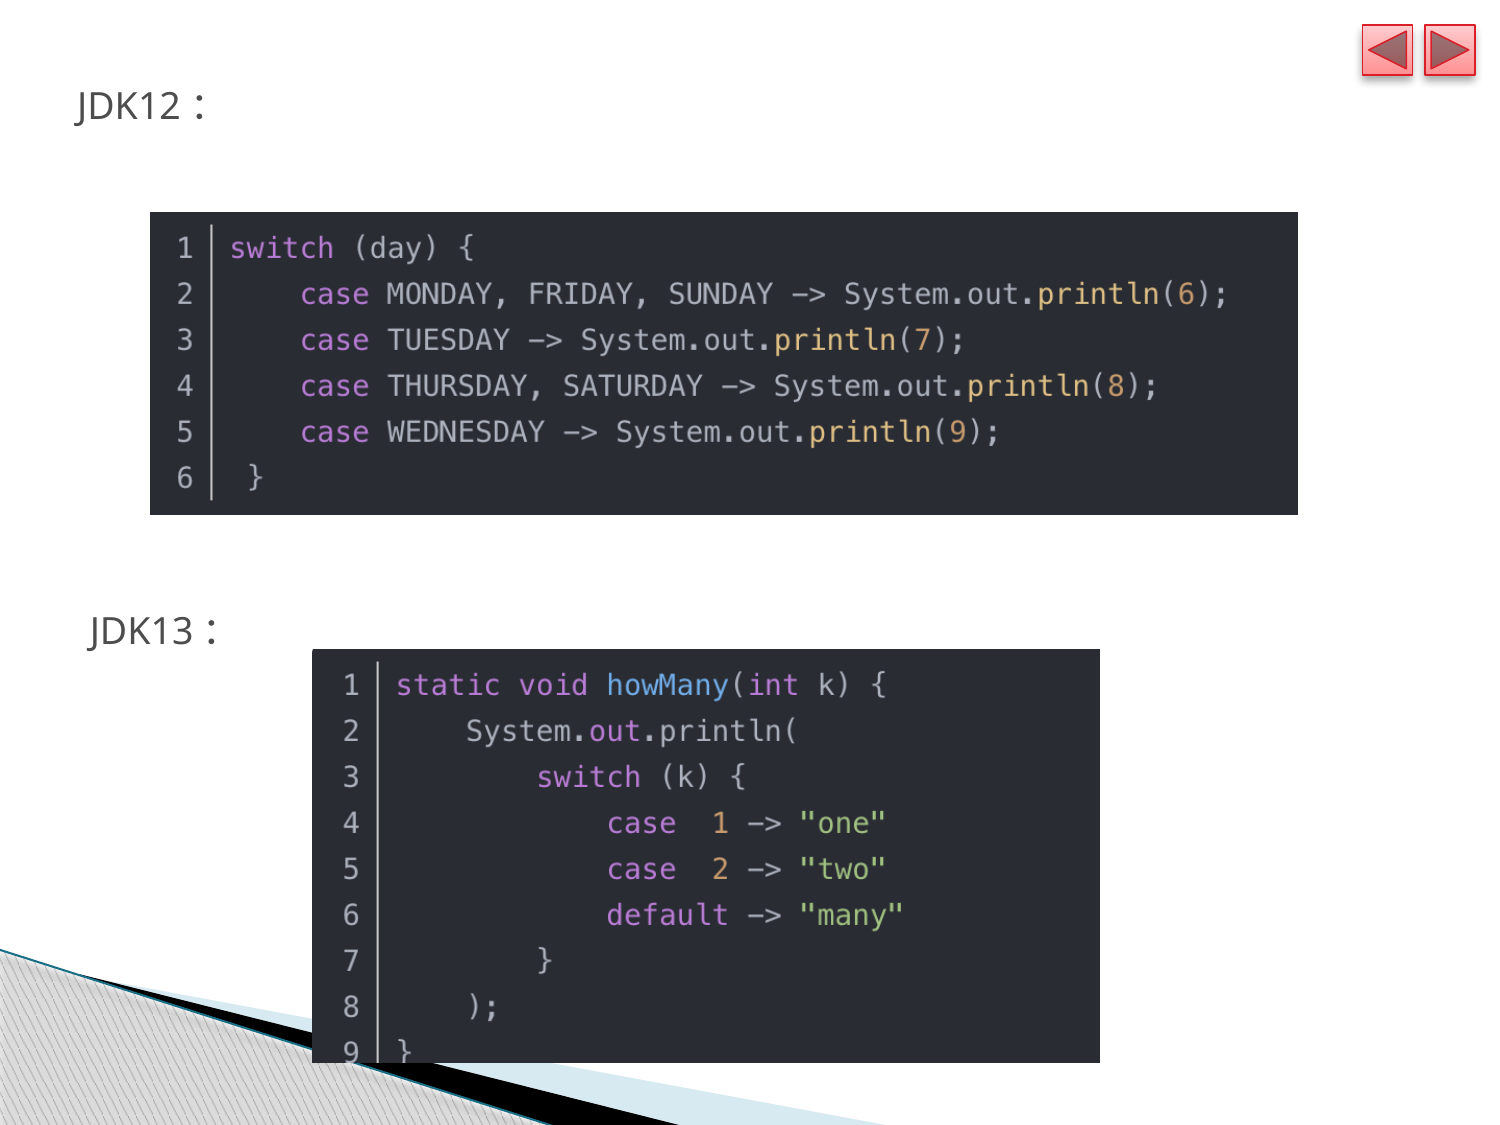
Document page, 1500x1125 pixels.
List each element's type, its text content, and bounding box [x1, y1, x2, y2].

picture [149, 212, 1299, 515]
text_box JDK12： [62, 74, 813, 225]
picture [312, 649, 1101, 1063]
text_box JDK13： [74, 599, 825, 750]
